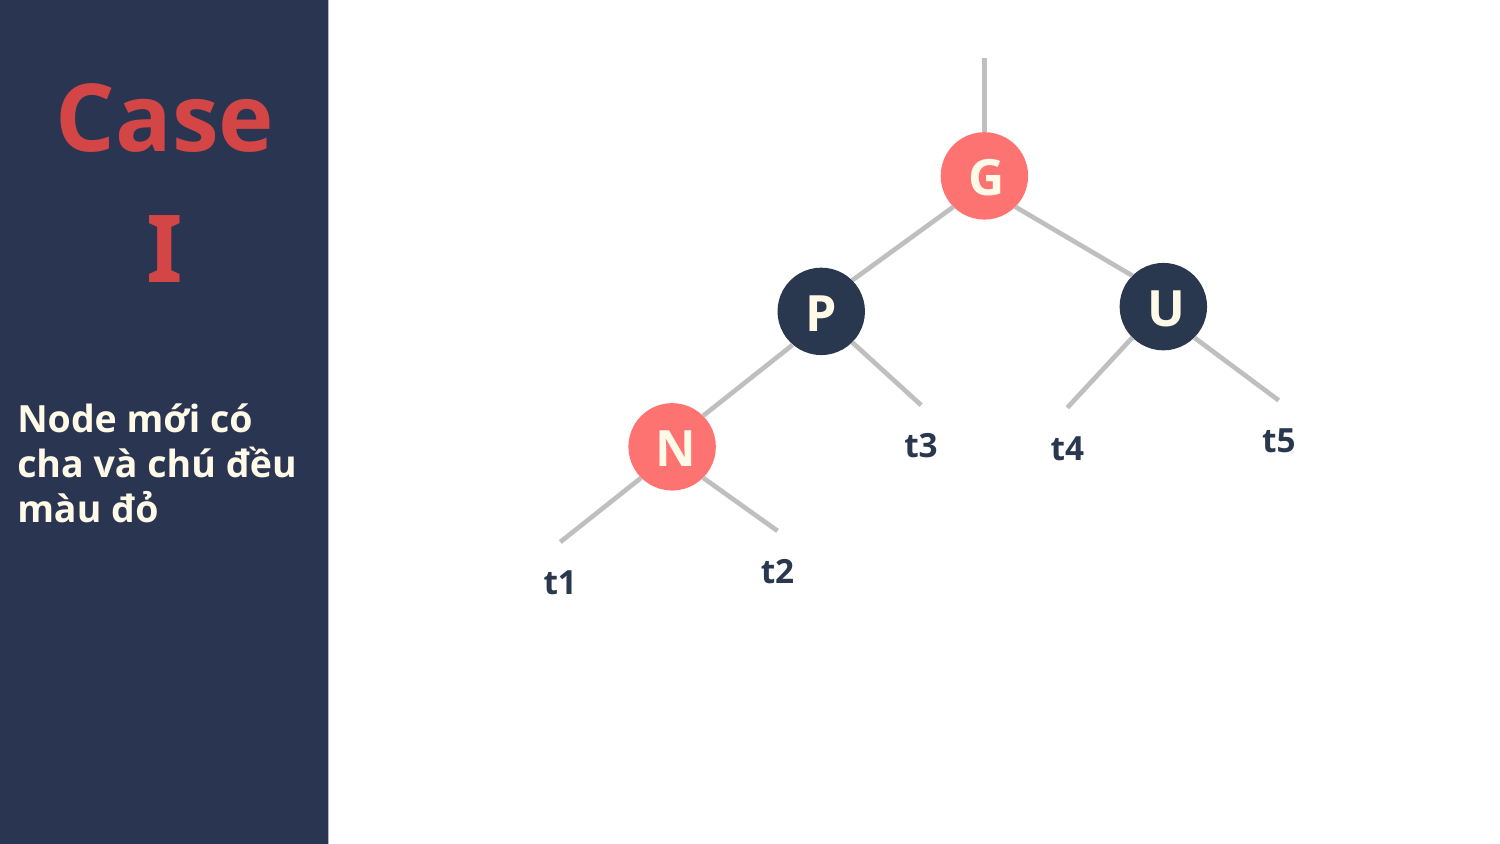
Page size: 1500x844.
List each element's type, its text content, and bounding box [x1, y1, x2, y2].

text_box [1193, 337, 1279, 401]
text_box [0, 0, 331, 844]
text_box G [938, 130, 1031, 222]
text_box N [626, 401, 718, 493]
text_box U [1117, 260, 1210, 353]
text_box t1 [519, 539, 602, 623]
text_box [1015, 206, 1133, 276]
text_box P [775, 265, 868, 358]
text_box t2 [736, 528, 819, 612]
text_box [851, 206, 954, 281]
text_box t3 [879, 403, 963, 486]
text_box Node mới có cha và chú đều màu đỏ [17, 394, 313, 530]
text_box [559, 477, 642, 543]
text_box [1067, 337, 1133, 408]
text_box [702, 344, 793, 417]
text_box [851, 341, 922, 406]
text_box Case I [29, 38, 301, 301]
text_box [702, 477, 778, 532]
text_box t4 [1026, 405, 1109, 489]
text_box t5 [1237, 398, 1320, 481]
